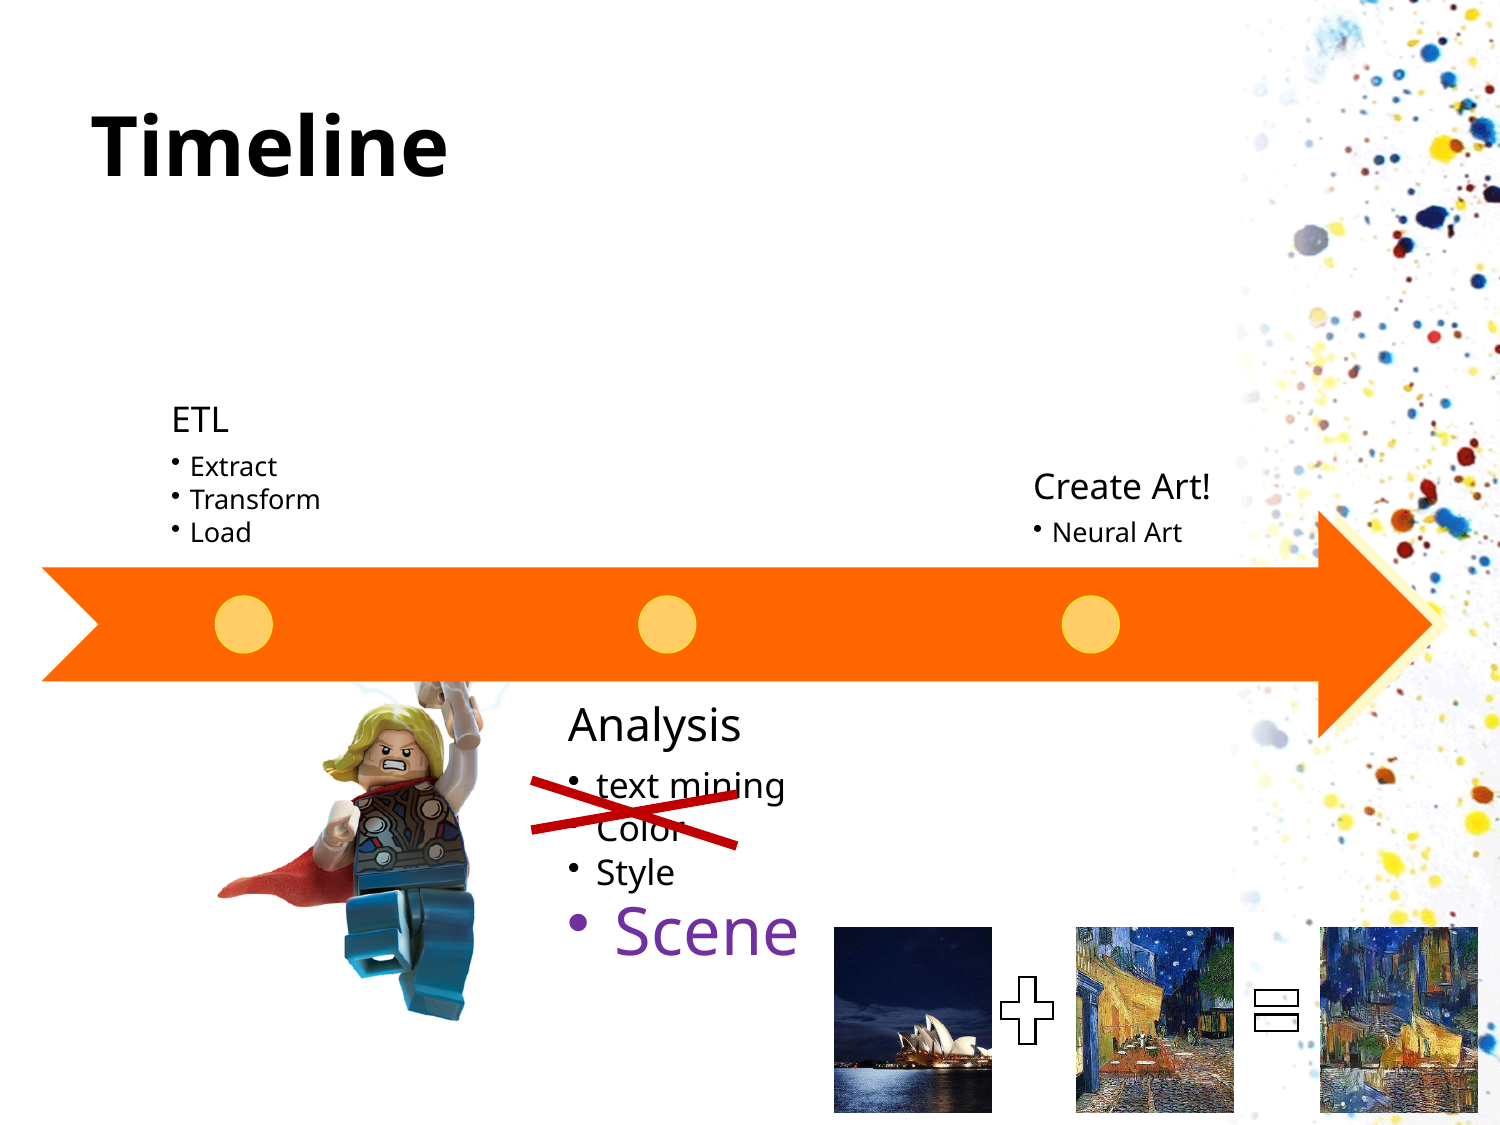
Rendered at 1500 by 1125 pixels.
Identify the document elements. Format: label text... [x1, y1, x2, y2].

title Timeline [75, 42, 1216, 244]
text_box [41, 664, 58, 682]
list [58, 340, 1450, 911]
text_box [41, 567, 58, 584]
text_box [834, 927, 1478, 1113]
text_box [531, 780, 737, 847]
picture [0, 0, 1500, 1125]
